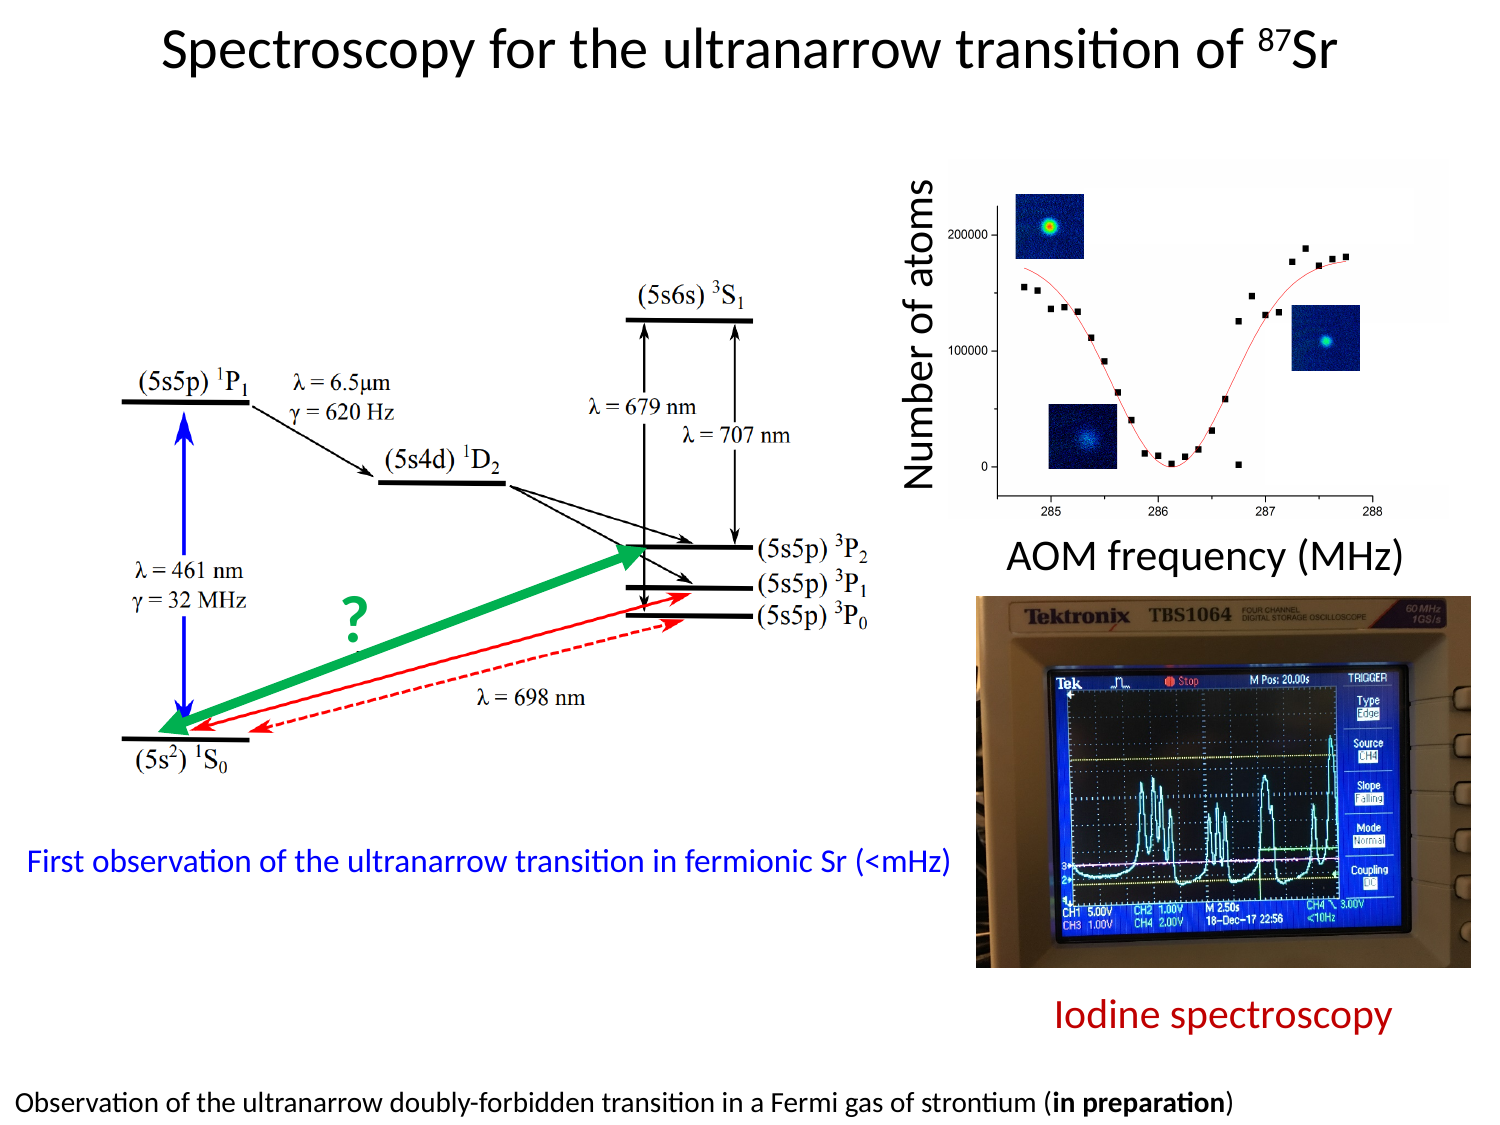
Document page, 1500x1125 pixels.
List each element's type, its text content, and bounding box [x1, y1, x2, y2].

text_box Number of atoms [881, 86, 949, 584]
text_box AOM frequency (MHz) [940, 519, 1471, 587]
text_box First observation of the ultranarrow transition in fermionic Sr (<mHz) [12, 831, 976, 887]
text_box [899, 159, 1455, 563]
picture [976, 596, 1471, 968]
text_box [93, 272, 877, 793]
text_box Iodine spectroscopy [984, 979, 1463, 1045]
text_box Observation of the ultranarrow doubly-forbidden transition in a Fermi gas of strontium (in preparation) [0, 1076, 1500, 1125]
text_box [0, 0, 1500, 218]
